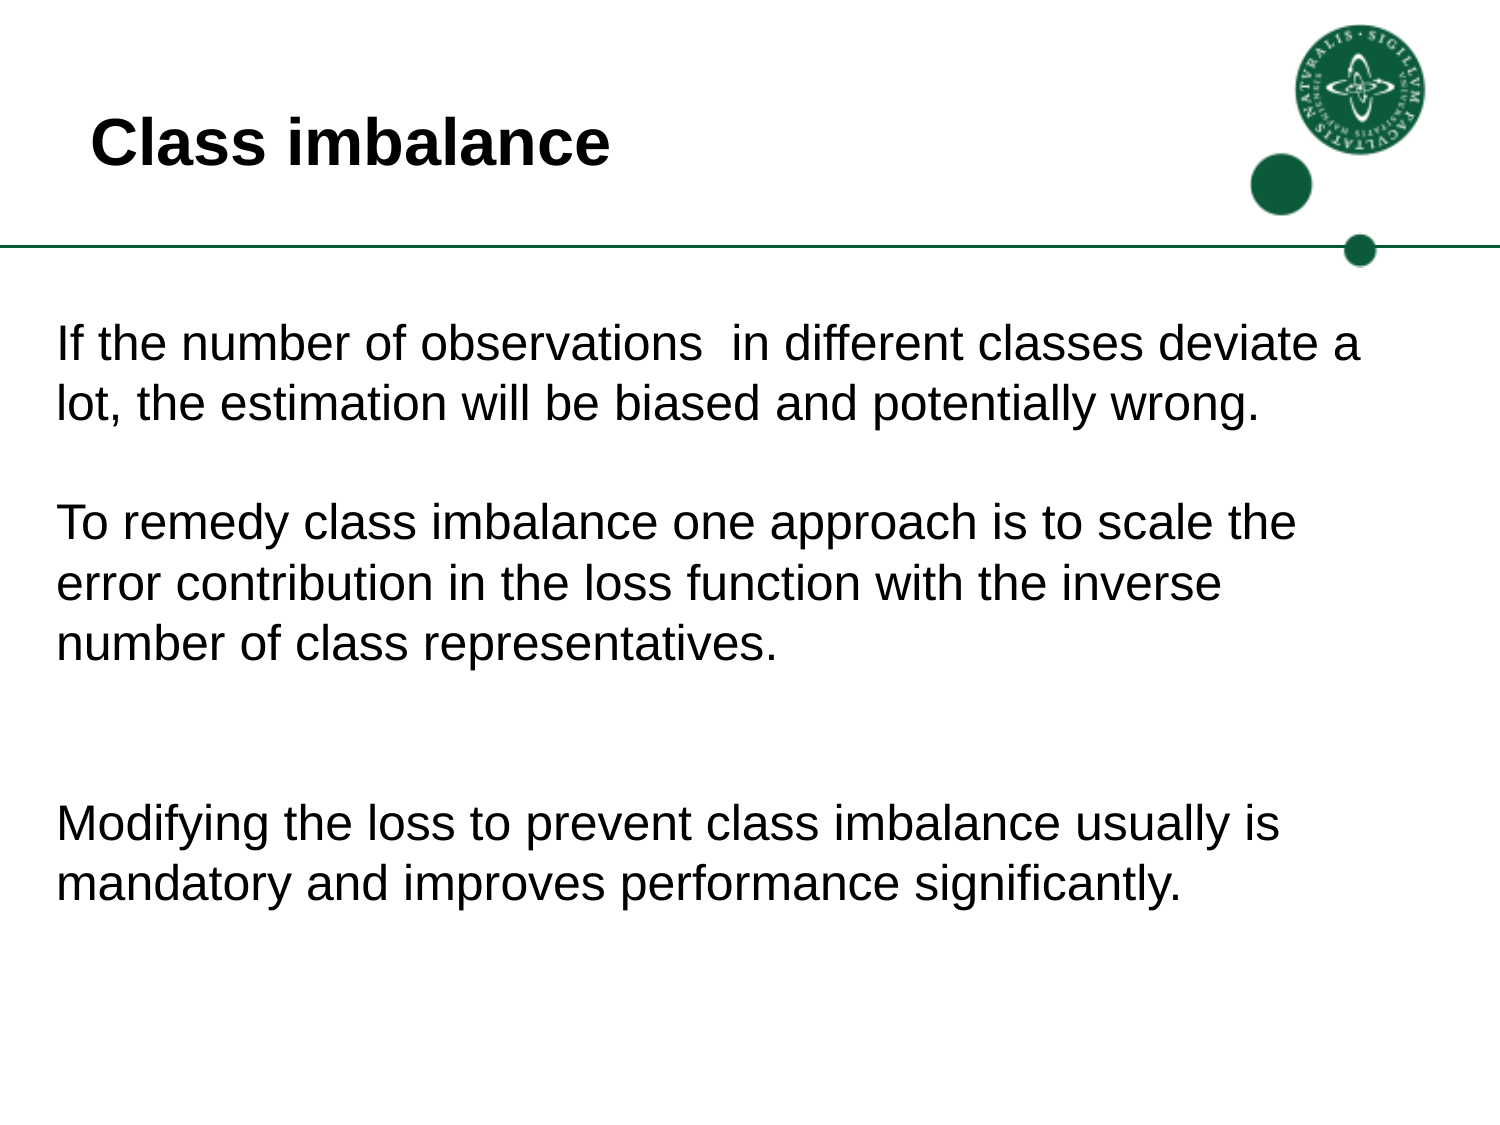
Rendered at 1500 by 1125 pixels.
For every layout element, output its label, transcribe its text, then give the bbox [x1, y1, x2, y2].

title Class imbalance [74, 44, 1426, 233]
picture [1250, 248, 1500, 268]
picture [1250, 24, 1500, 245]
